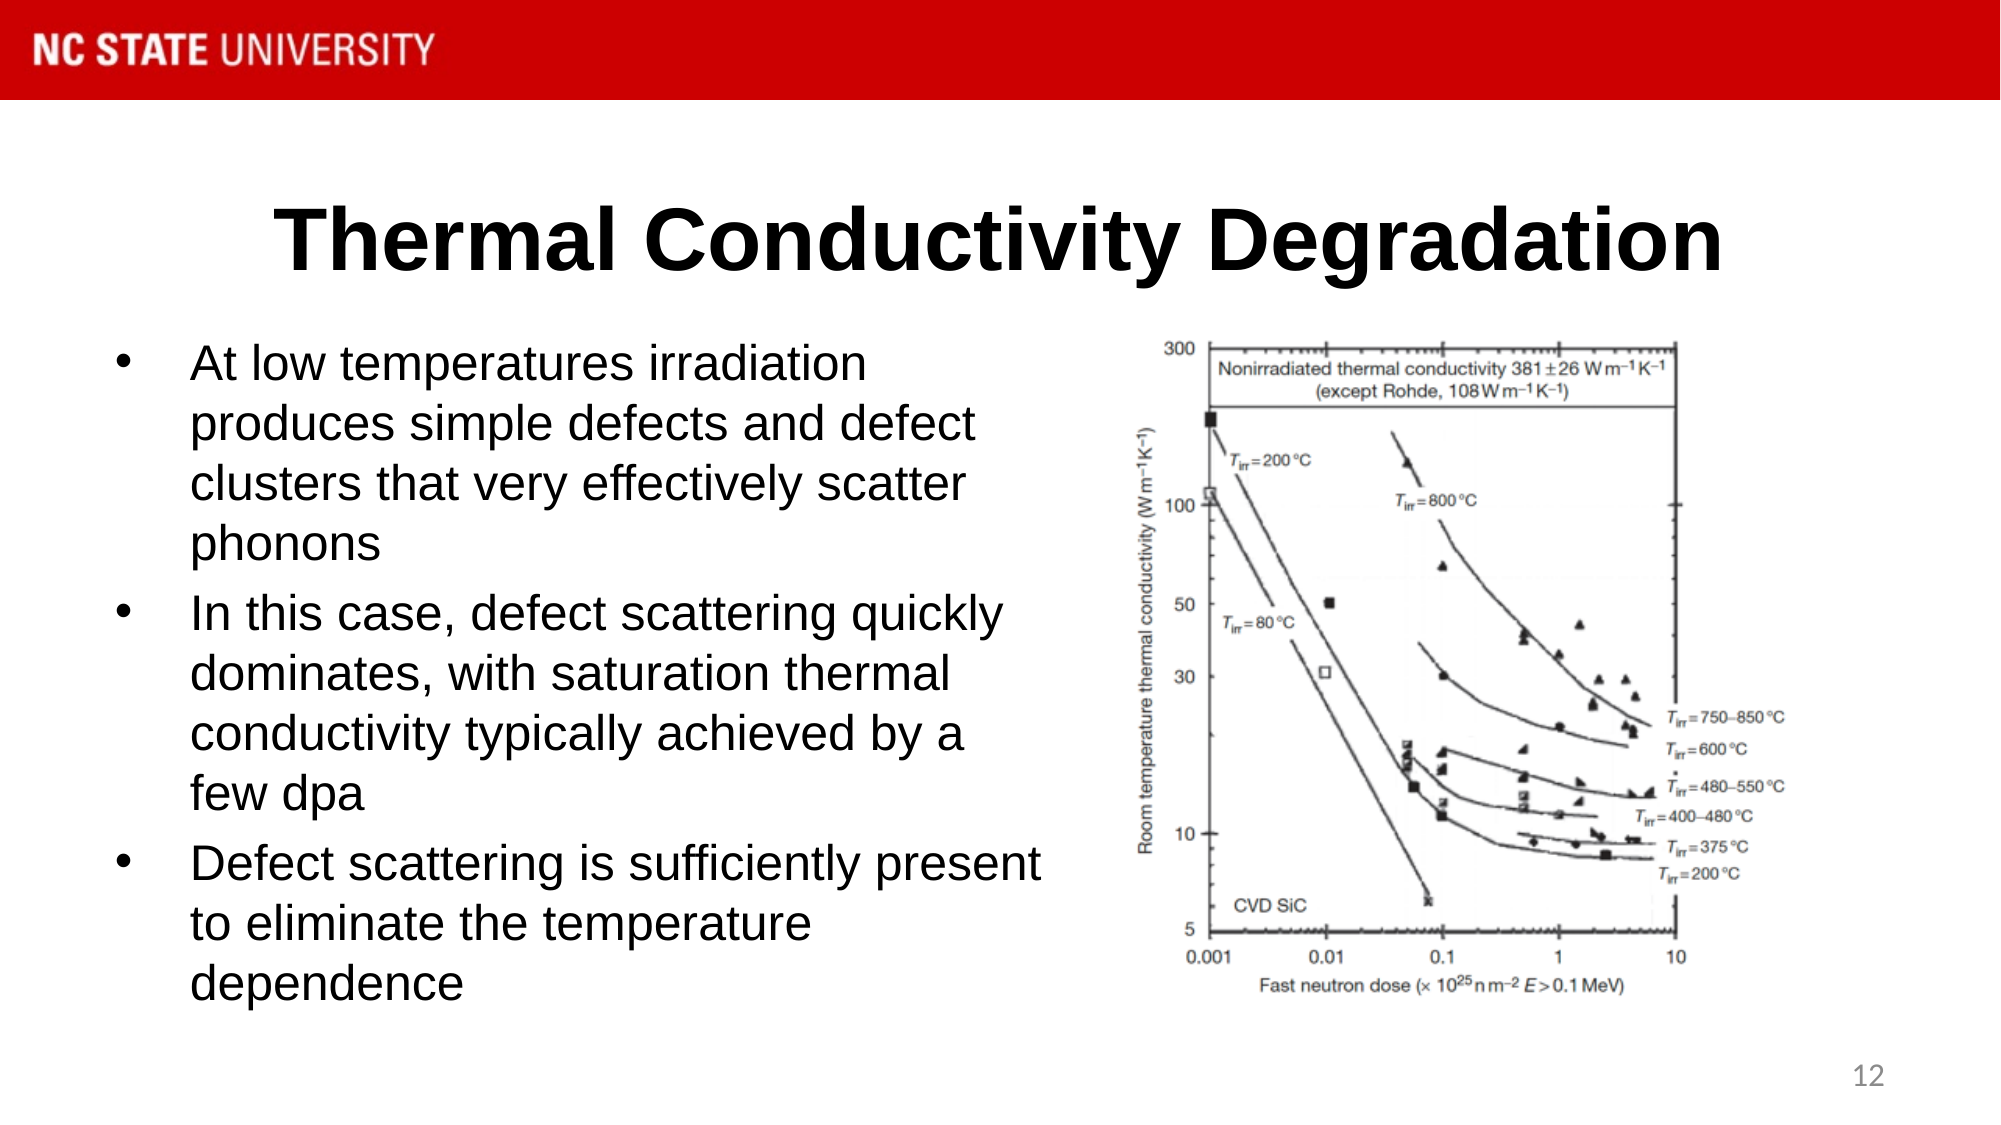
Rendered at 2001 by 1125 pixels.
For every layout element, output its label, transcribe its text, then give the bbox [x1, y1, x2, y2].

title Thermal Conductivity Degradation [99, 147, 1900, 323]
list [1118, 322, 1799, 1006]
list At low temperatures irradiation produces simple defects and defect clusters that very effectively scatter phonons In this case, defect scattering quickly dominates, with saturation thermal conductivity typically achieved by a few dpa Defect scattering is sufficiently present to eliminate the temperature dependence [99, 322, 1061, 1005]
picture [0, 0, 2001, 100]
slide_number 12 [1433, 1042, 1900, 1103]
